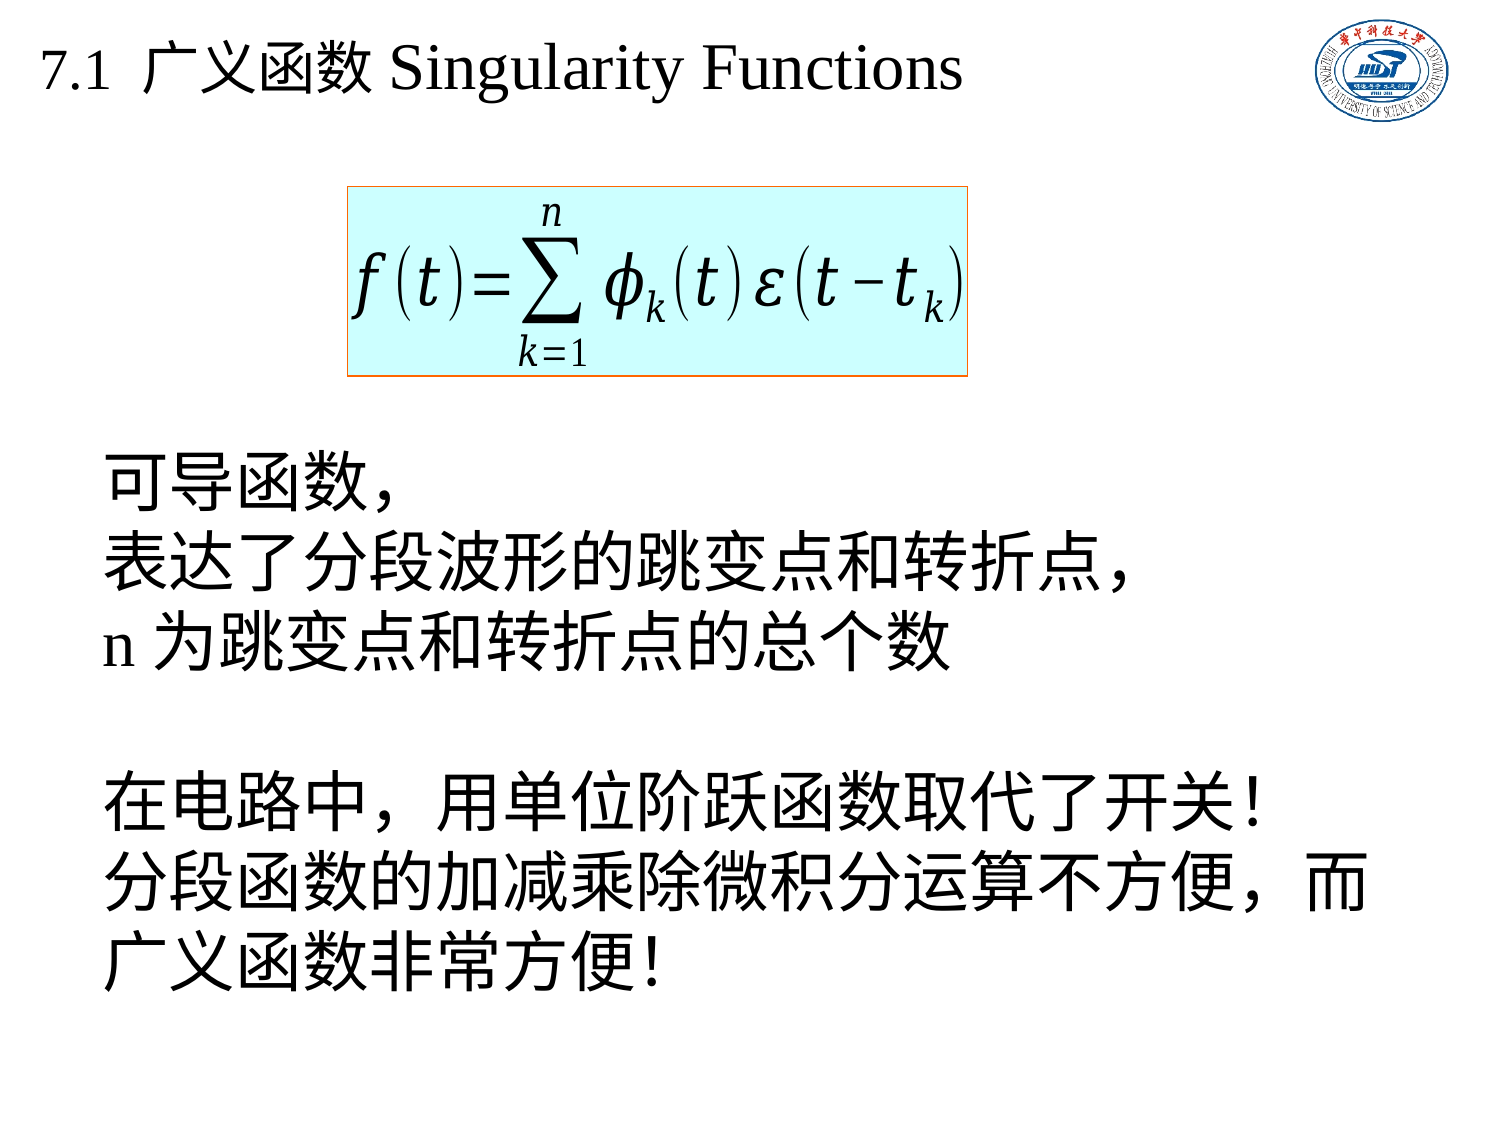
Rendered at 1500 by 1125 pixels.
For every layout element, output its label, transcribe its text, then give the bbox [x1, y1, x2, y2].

picture [1305, 13, 1459, 125]
text_box 7.1 广义函数Singularity Functions [24, 18, 1438, 107]
